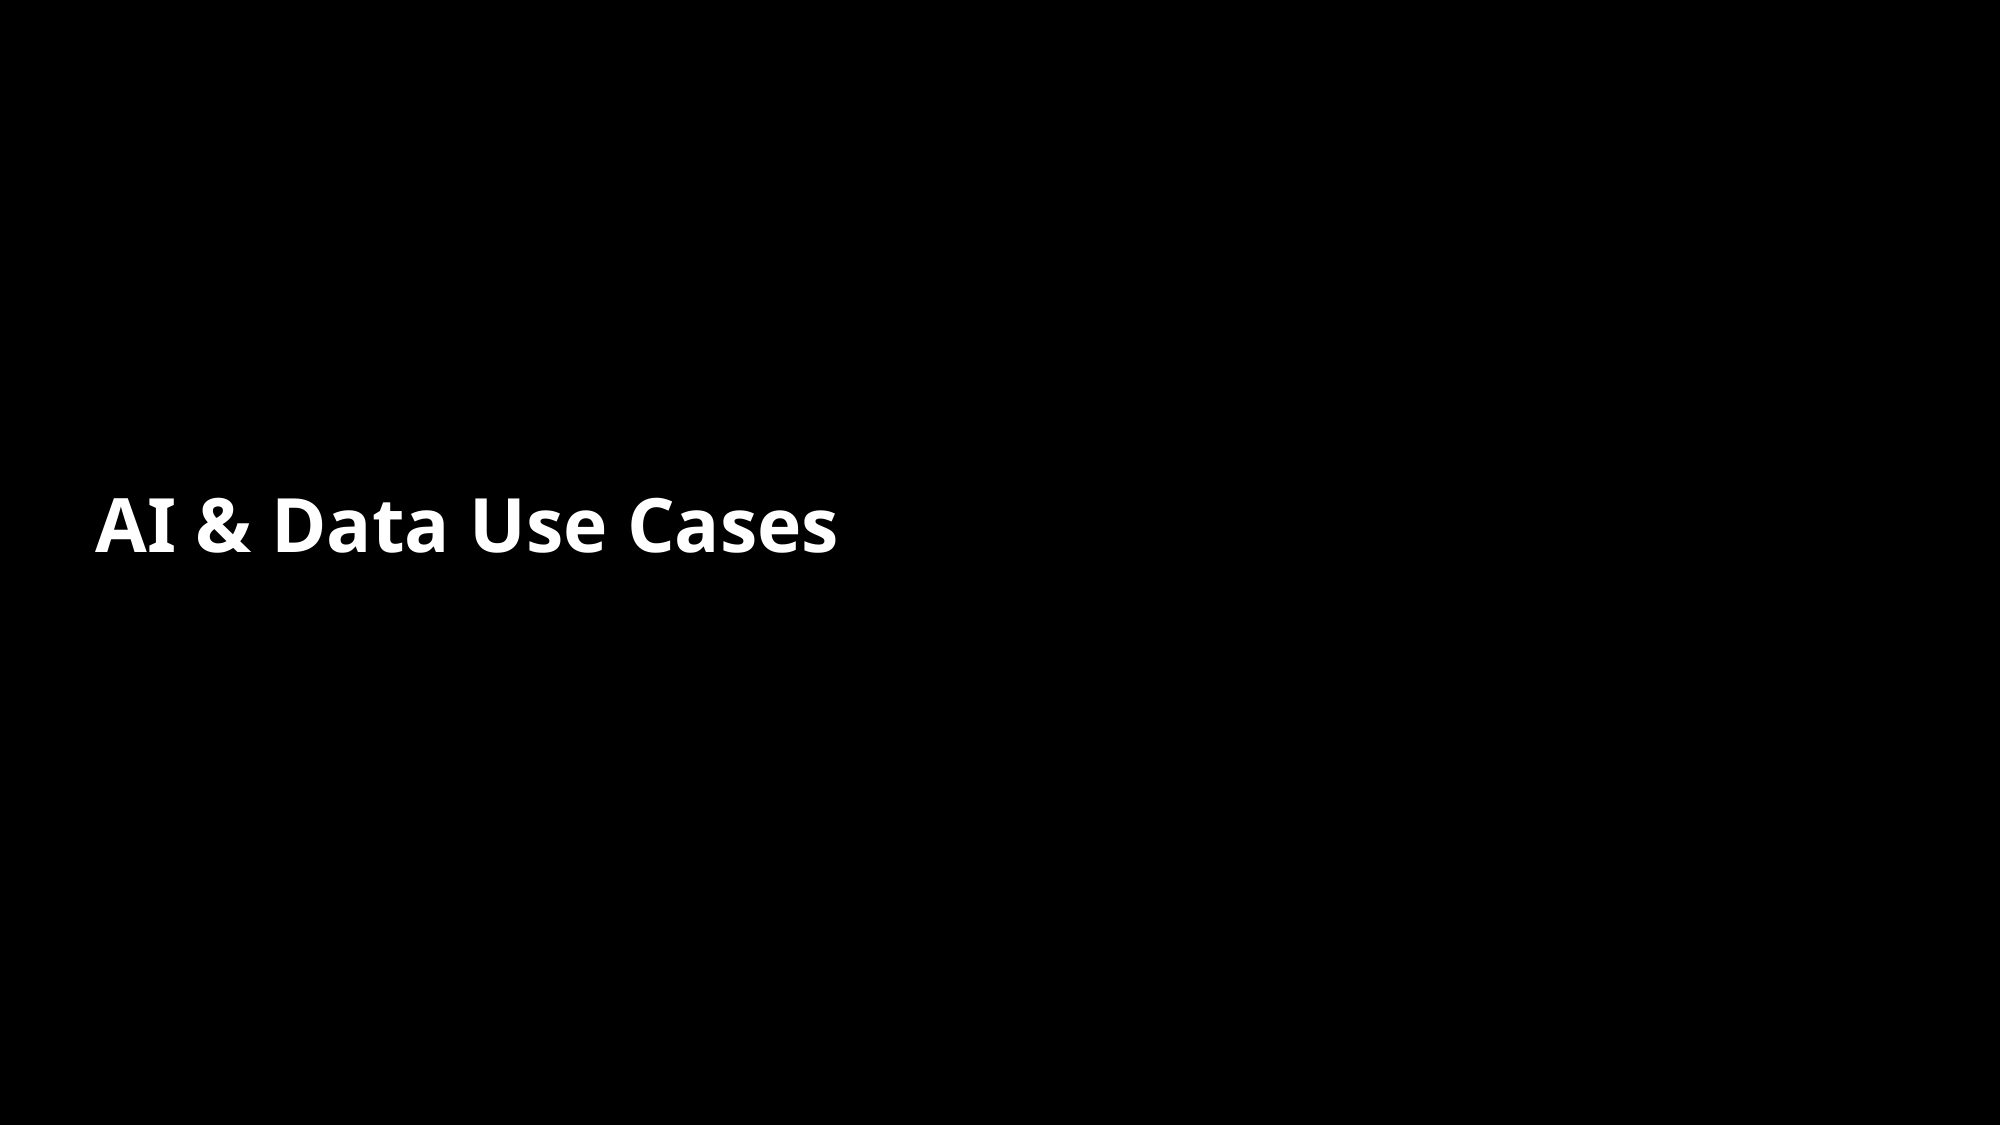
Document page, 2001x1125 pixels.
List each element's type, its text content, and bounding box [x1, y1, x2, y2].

text_box AI & Data Use Cases [80, 470, 1810, 732]
